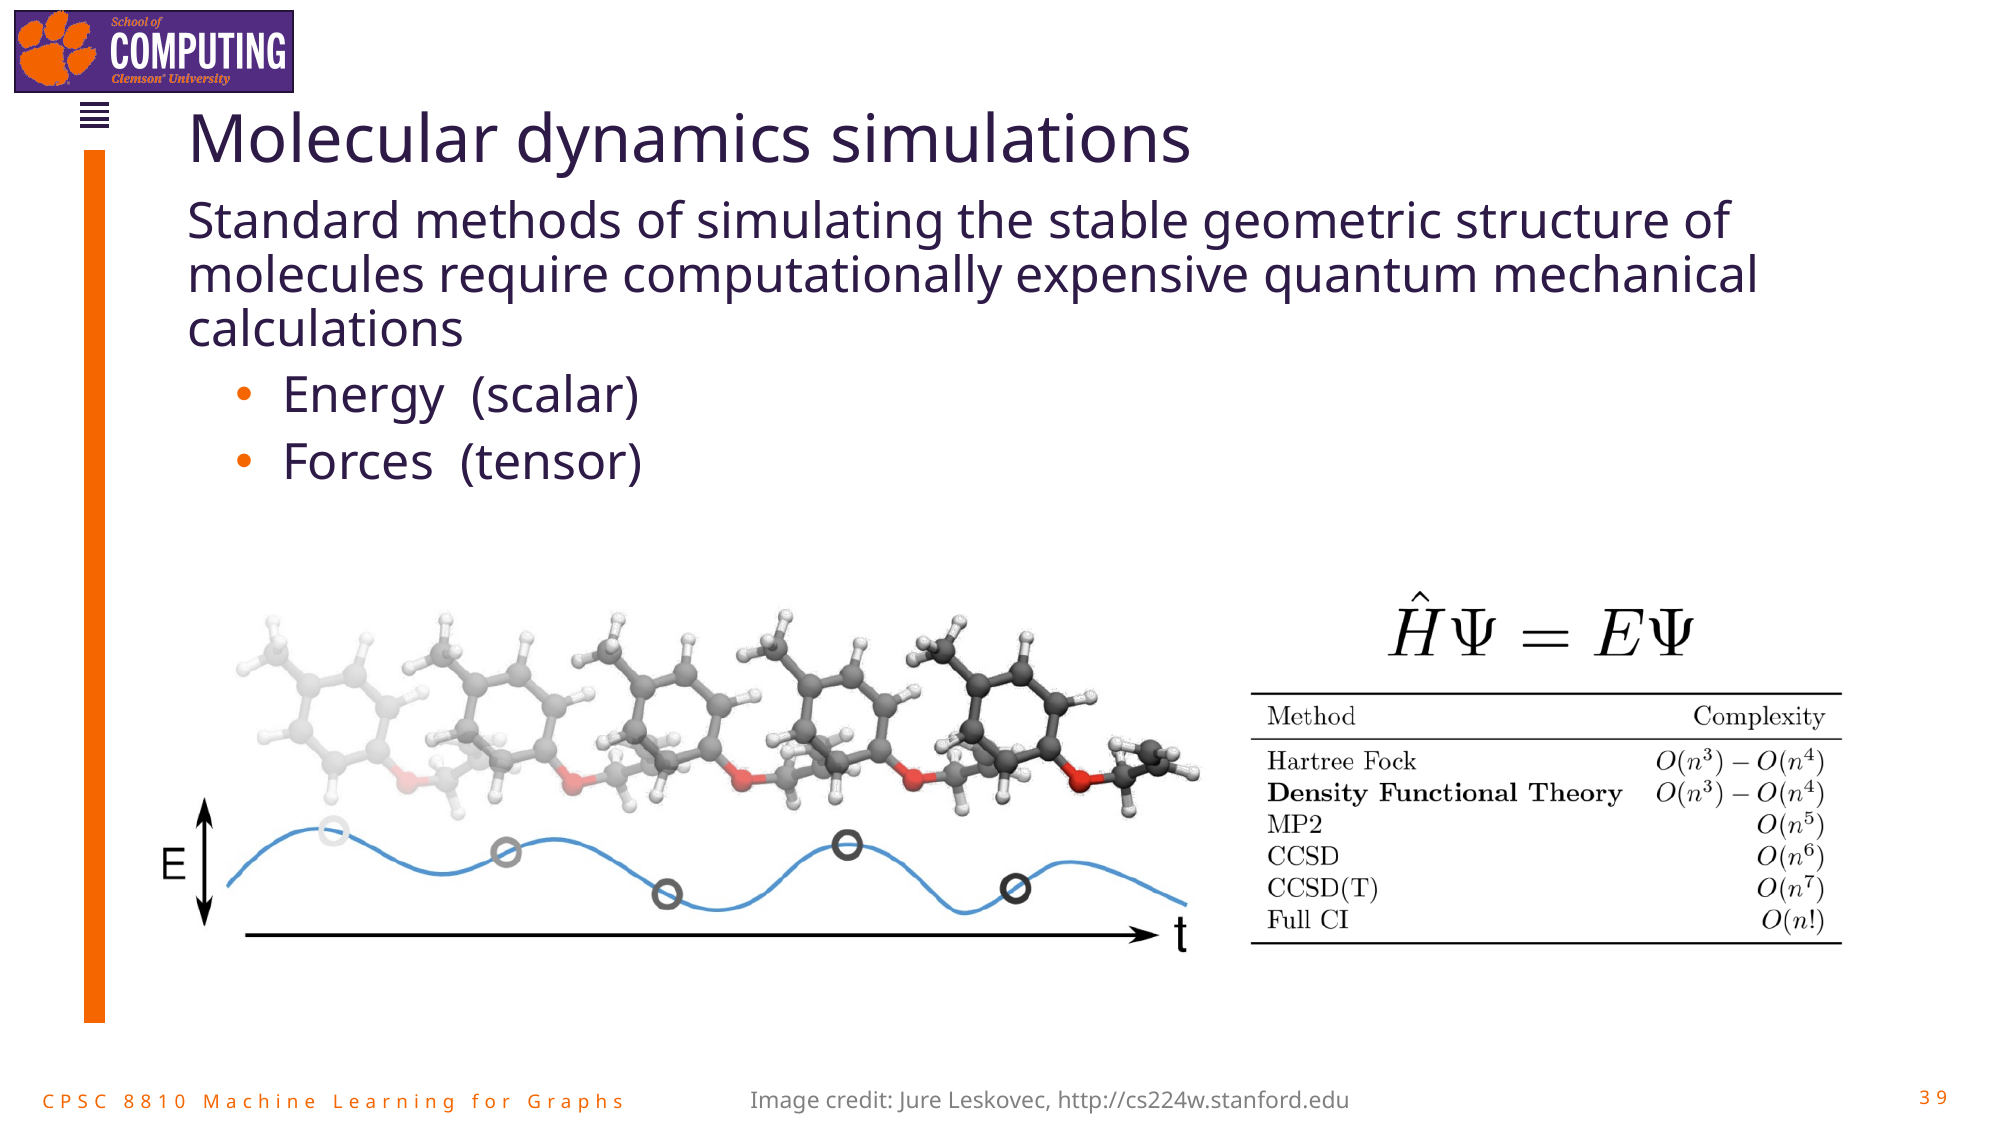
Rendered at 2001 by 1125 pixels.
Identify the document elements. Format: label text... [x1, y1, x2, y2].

picture [18, 10, 285, 86]
picture [149, 591, 1846, 973]
title Molecular dynamics simulations [187, 104, 1913, 178]
text_box Image credit: Jure Leskovec, http://cs224w.stanford.edu [735, 1078, 1366, 1121]
